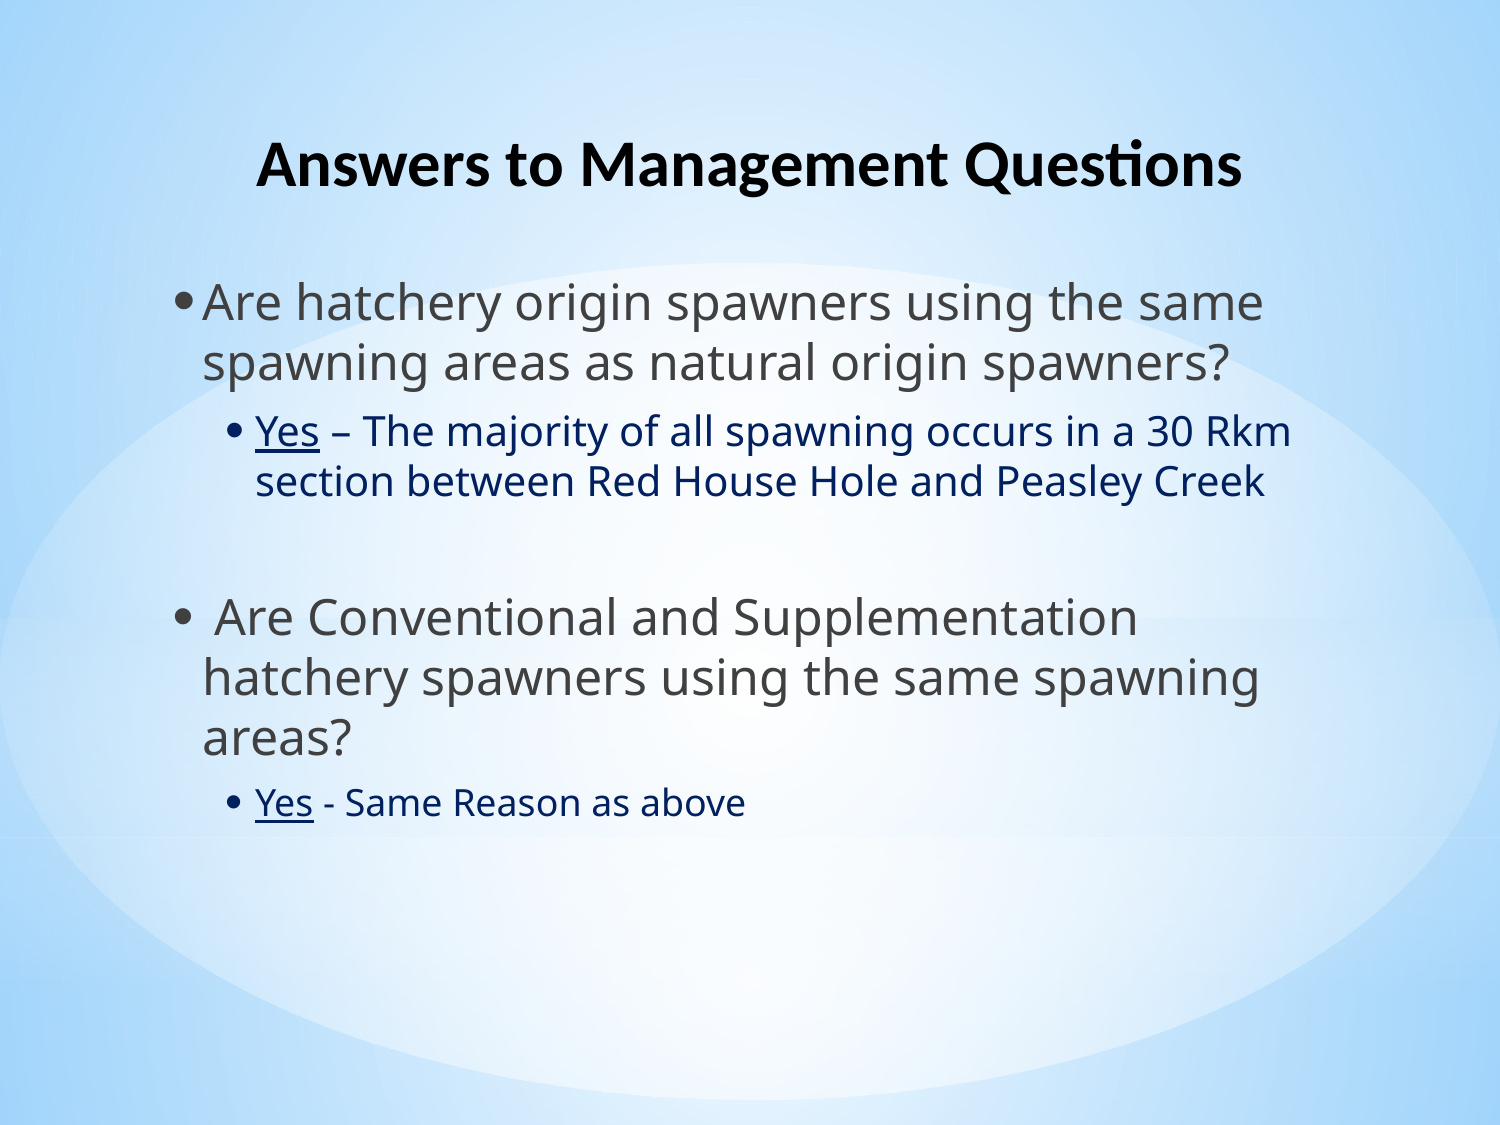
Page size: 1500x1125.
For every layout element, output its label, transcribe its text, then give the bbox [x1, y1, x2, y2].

list Are hatchery origin spawners using the same spawning areas as natural origin spawners? Yes – The majority of all spawning occurs in a 30 Rkm section between Red House Hole and Peasley Creek Are Conventional and Supplementation hatchery spawners using the same spawning areas? Yes - Same Reason as above [150, 262, 1350, 1013]
title Answers to Management Questions [215, 112, 1285, 262]
